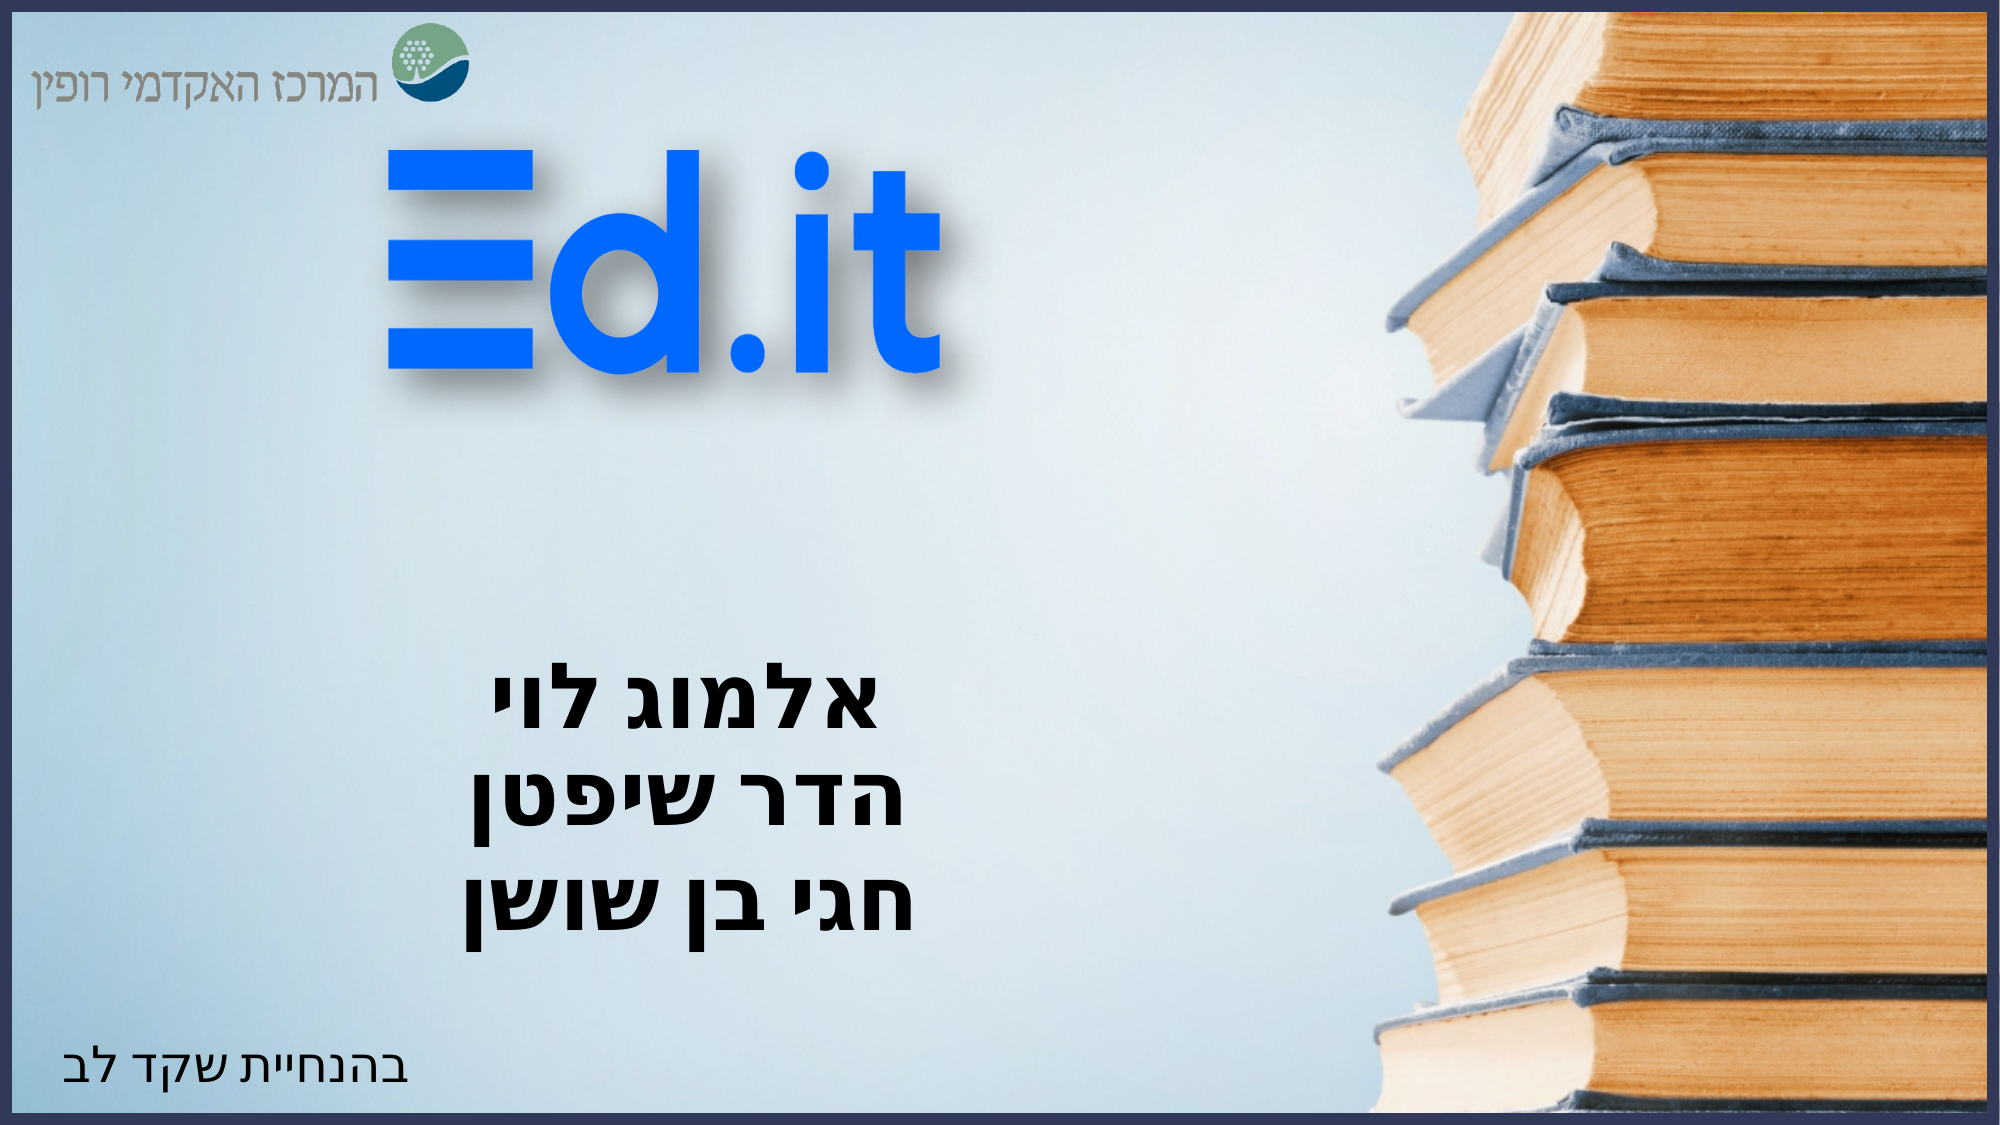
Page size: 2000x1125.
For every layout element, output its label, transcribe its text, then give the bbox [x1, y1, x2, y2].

text_box [0, 0, 2000, 1125]
picture [31, 15, 1092, 531]
text_box הדר שיפטן [423, 755, 953, 852]
text_box אלמוג לוי [423, 629, 953, 755]
